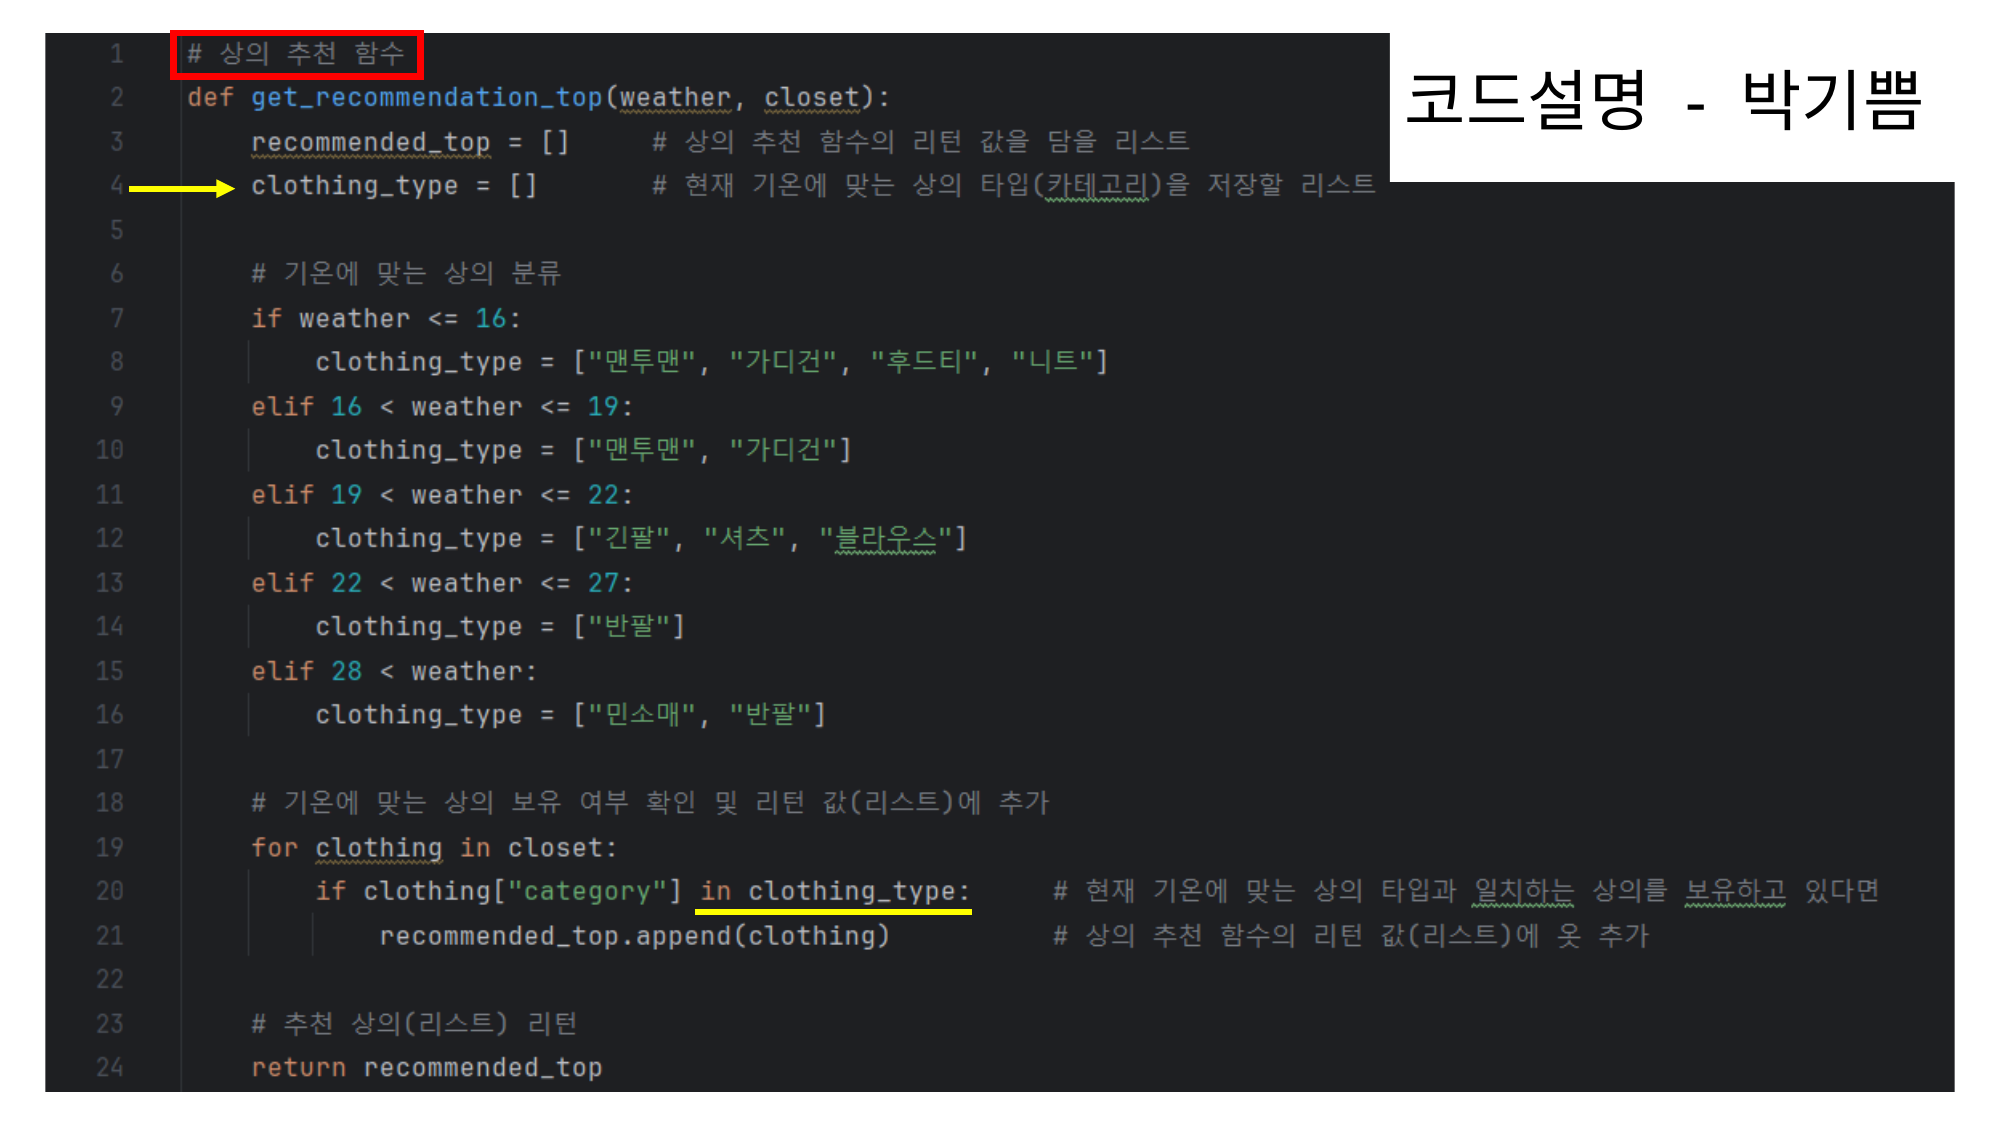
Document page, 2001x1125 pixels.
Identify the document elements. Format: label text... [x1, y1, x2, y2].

title 코드설명 - 박기쁨 [1389, 25, 1976, 182]
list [45, 33, 1955, 1092]
